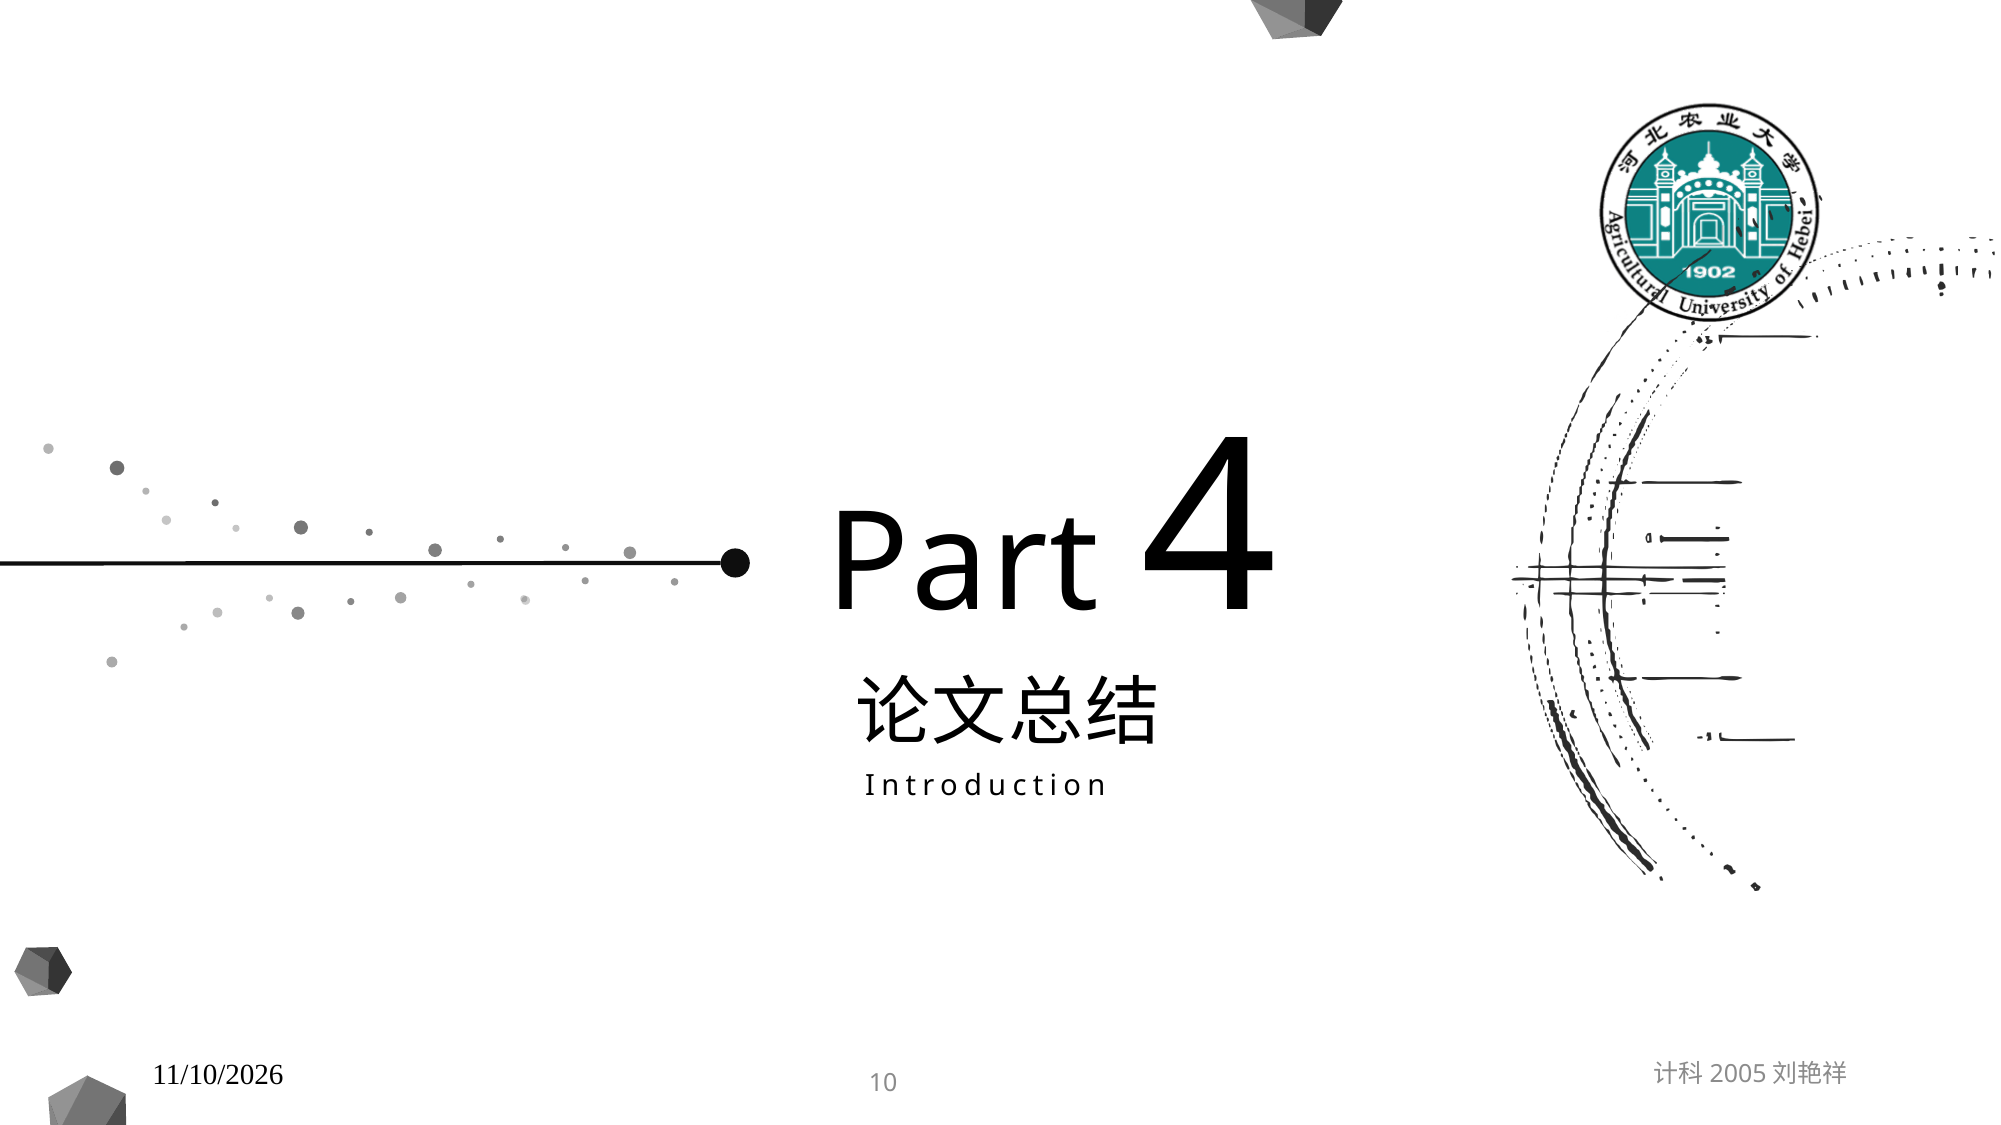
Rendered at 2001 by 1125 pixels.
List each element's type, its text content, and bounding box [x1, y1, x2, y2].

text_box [48, 1075, 127, 1125]
text_box Introduction [850, 758, 1370, 809]
slide_number 计科2005刘艳祥 [1412, 1042, 1863, 1103]
picture [1493, 49, 2000, 942]
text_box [0, 443, 750, 668]
text_box 10 [462, 1051, 913, 1112]
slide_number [137, 1042, 588, 1103]
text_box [1257, 0, 1336, 46]
text_box Part 4 [762, 362, 1341, 665]
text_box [18, 942, 68, 1001]
text_box 论文总结 [840, 656, 1440, 762]
